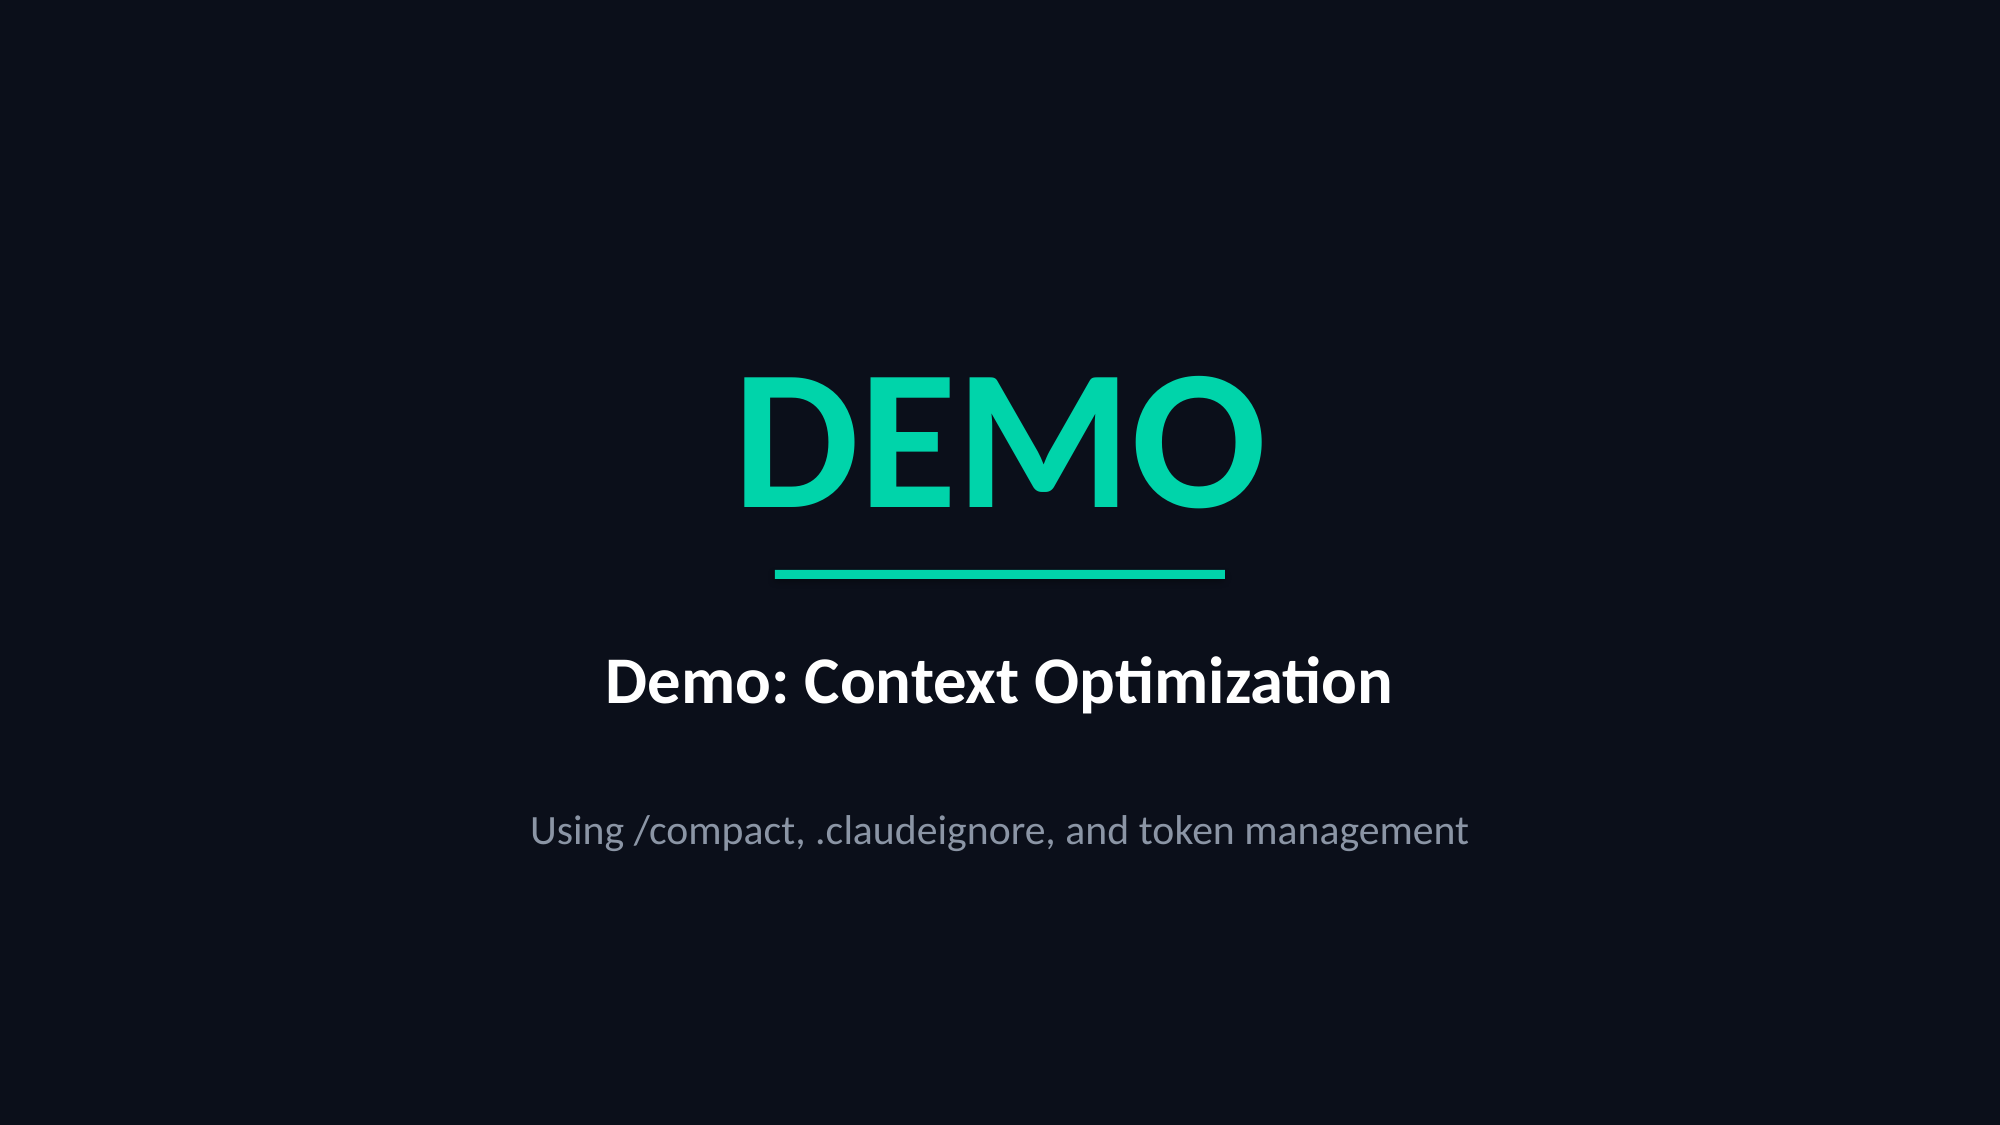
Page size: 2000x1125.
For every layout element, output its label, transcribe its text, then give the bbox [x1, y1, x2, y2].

text_box Using /compact, .claudeignore, and token management [149, 795, 1850, 860]
text_box Demo: Context Optimization [74, 629, 1925, 725]
text_box DEMO [718, 299, 1282, 555]
text_box [774, 569, 1226, 580]
